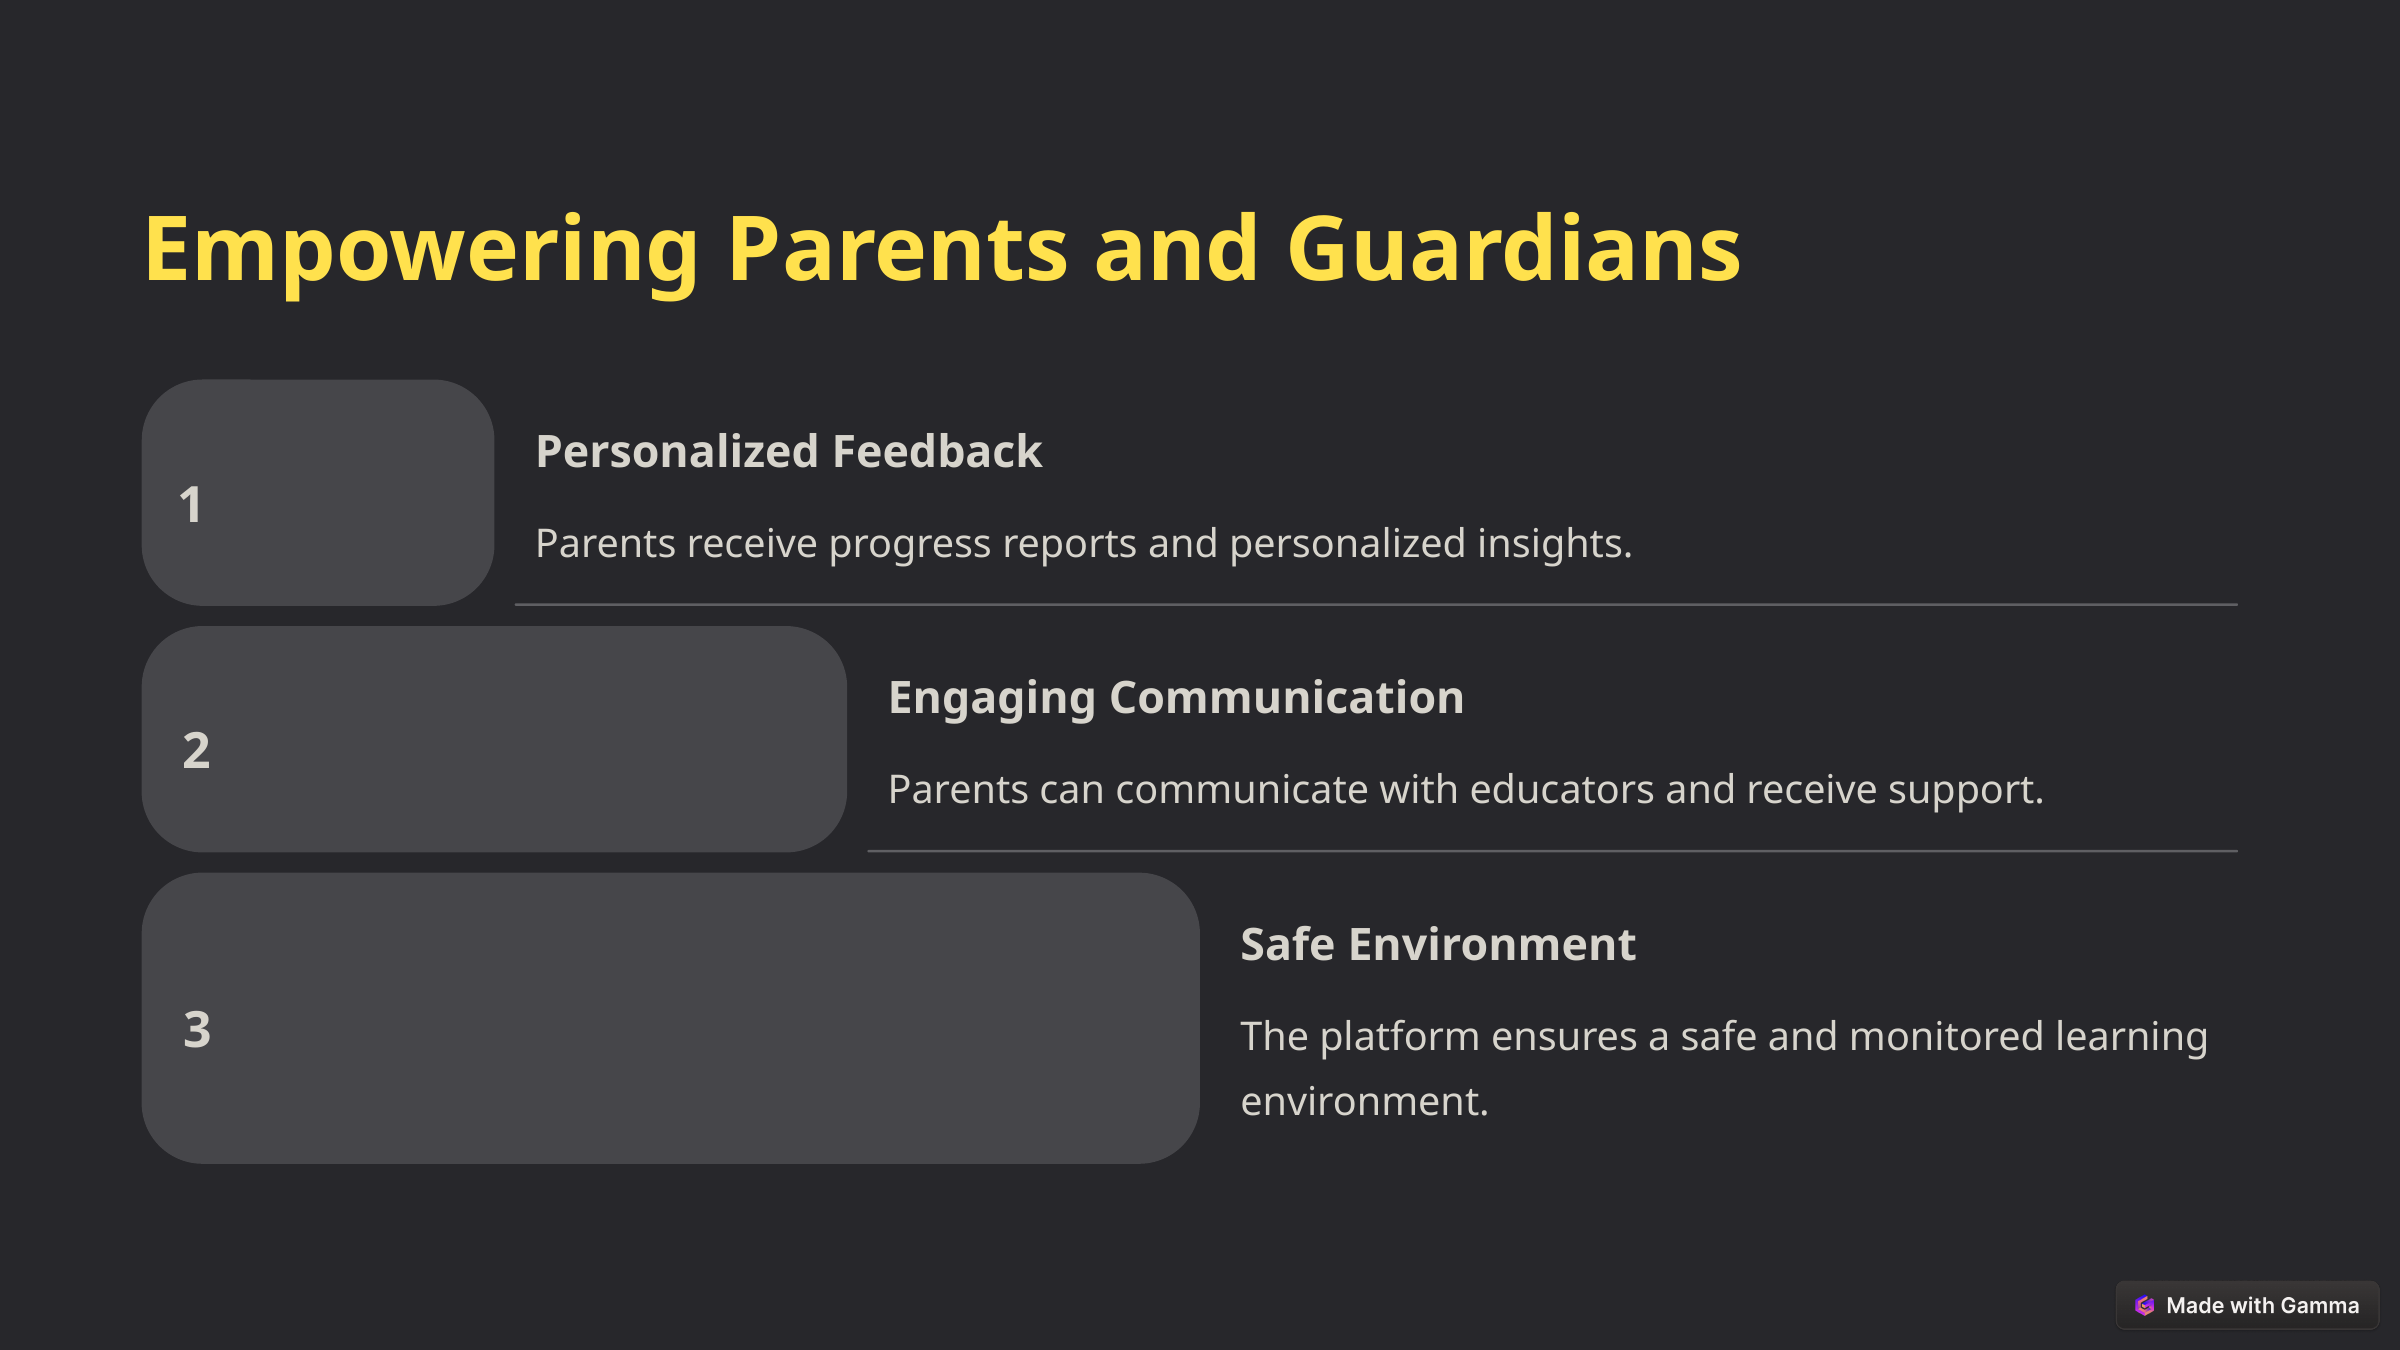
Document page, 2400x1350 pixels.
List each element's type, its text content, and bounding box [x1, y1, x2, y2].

text_box Parents receive progress reports and personalized insights. [534, 500, 1651, 566]
text_box Safe Environment [1240, 913, 1691, 970]
text_box The platform ensures a safe and monitored learning environment. [1240, 993, 2218, 1124]
text_box [141, 626, 848, 853]
text_box [141, 379, 495, 606]
text_box Engaging Communication [887, 666, 1502, 723]
text_box 2 [182, 698, 212, 780]
text_box 1 [182, 452, 203, 534]
picture [2106, 1271, 2389, 1339]
text_box Personalized Feedback [534, 420, 1079, 477]
text_box Empowering Parents and Guardians [141, 186, 1839, 299]
text_box [141, 872, 1200, 1164]
text_box 3 [182, 977, 213, 1059]
text_box Parents can communicate with educators and receive support. [887, 747, 2070, 812]
text_box [867, 849, 2238, 853]
